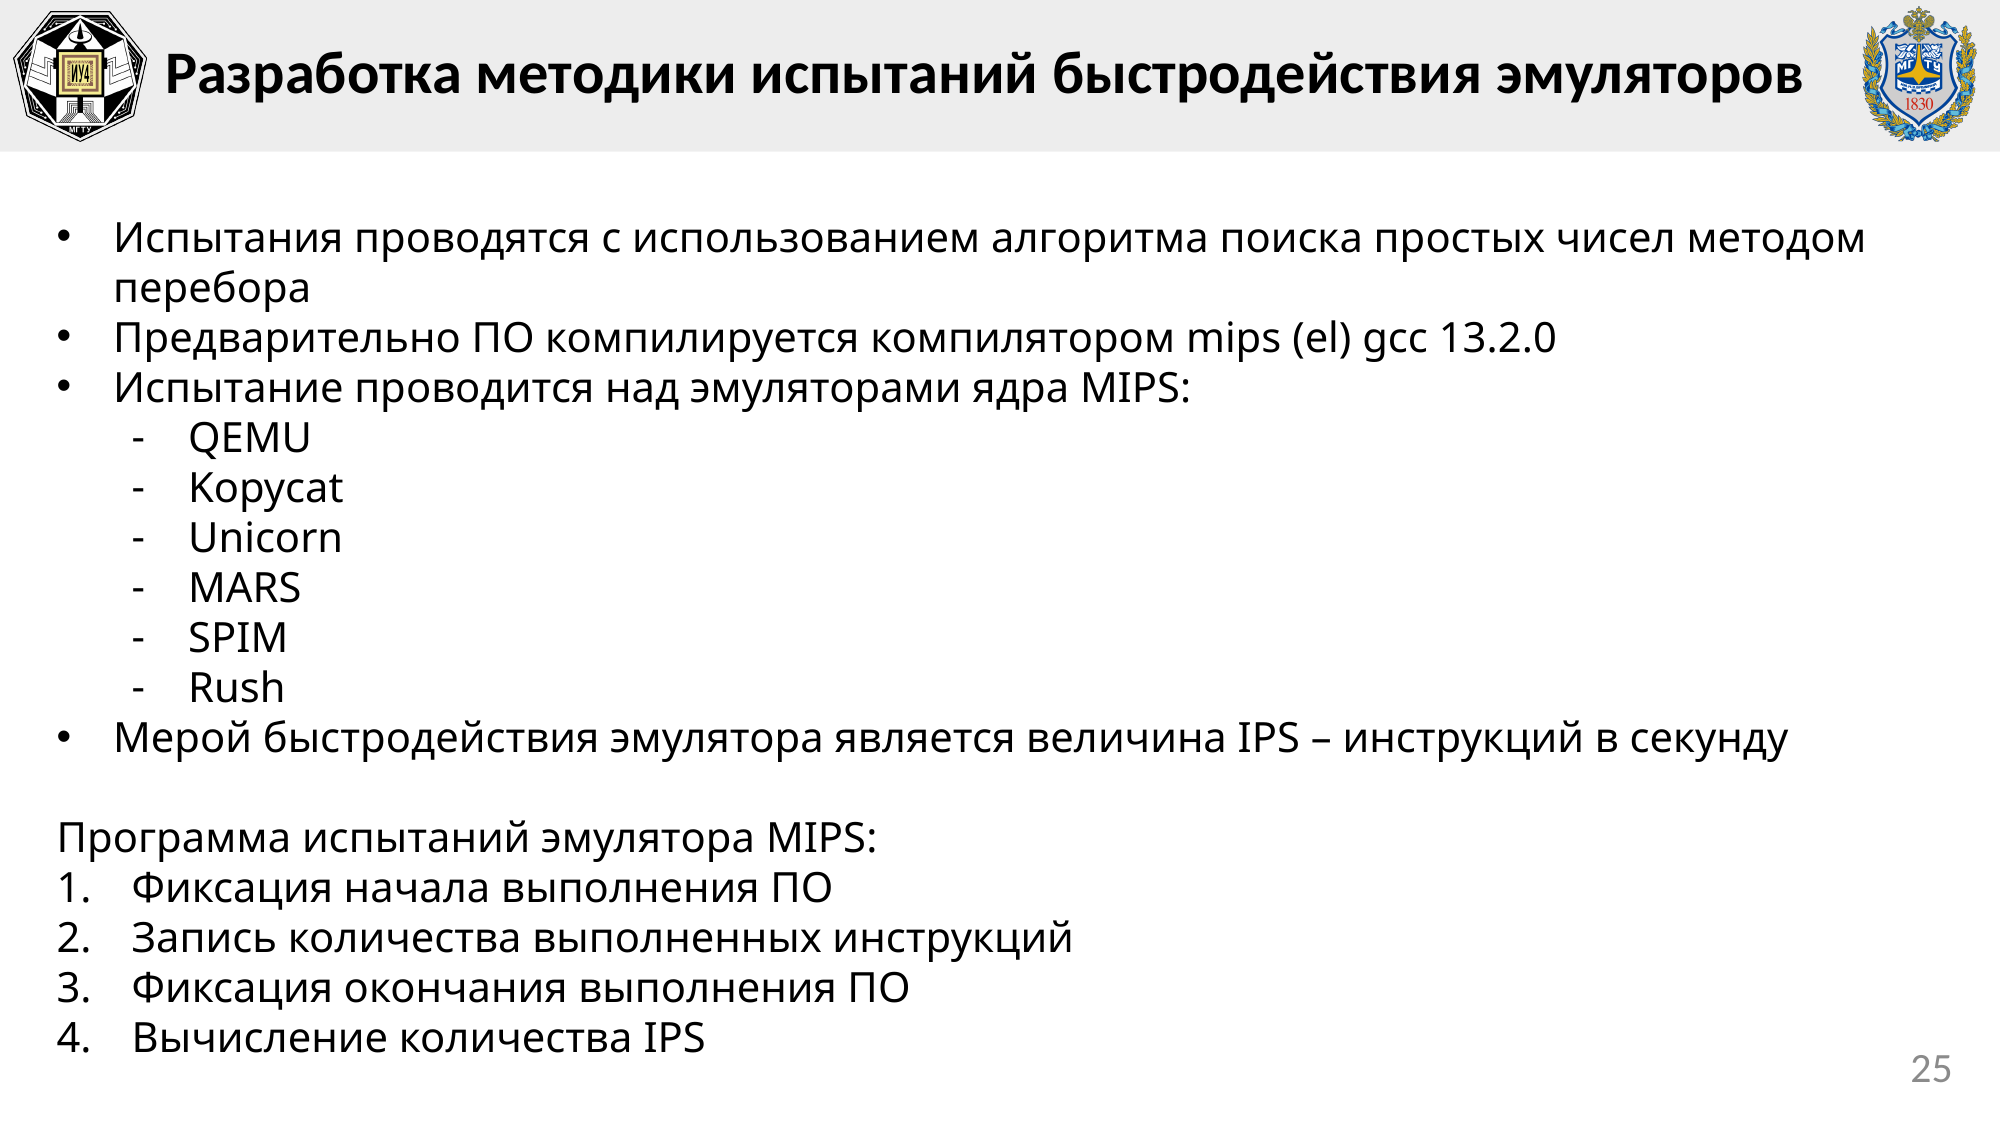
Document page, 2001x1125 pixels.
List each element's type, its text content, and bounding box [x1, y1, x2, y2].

text_box Разработка методики испытаний быстродействия эмуляторов [0, 0, 2000, 152]
slide_number 25 [1917, 1036, 1968, 1097]
text_box Испытания проводятся с использованием алгоритма поиска простых чисел методом перебора Предварительно ПО компилируется компилятором mips (el) gcc 13.2.0 Испытание проводится над эмуляторами ядра MIPS: QEMU Kopycat Unicorn MARS SPIM Rush Мерой быстродействия эмулятора является величина IPS – инструкций в секунду Программа испытаний эмулятора MIPS: Фиксация начала выполнения ПО Запись количества выполненных инструкций Фиксация окончания выполнения ПО Вычисление количества IPS [41, 203, 1917, 1119]
picture [1862, 5, 1977, 142]
picture [13, 11, 147, 142]
